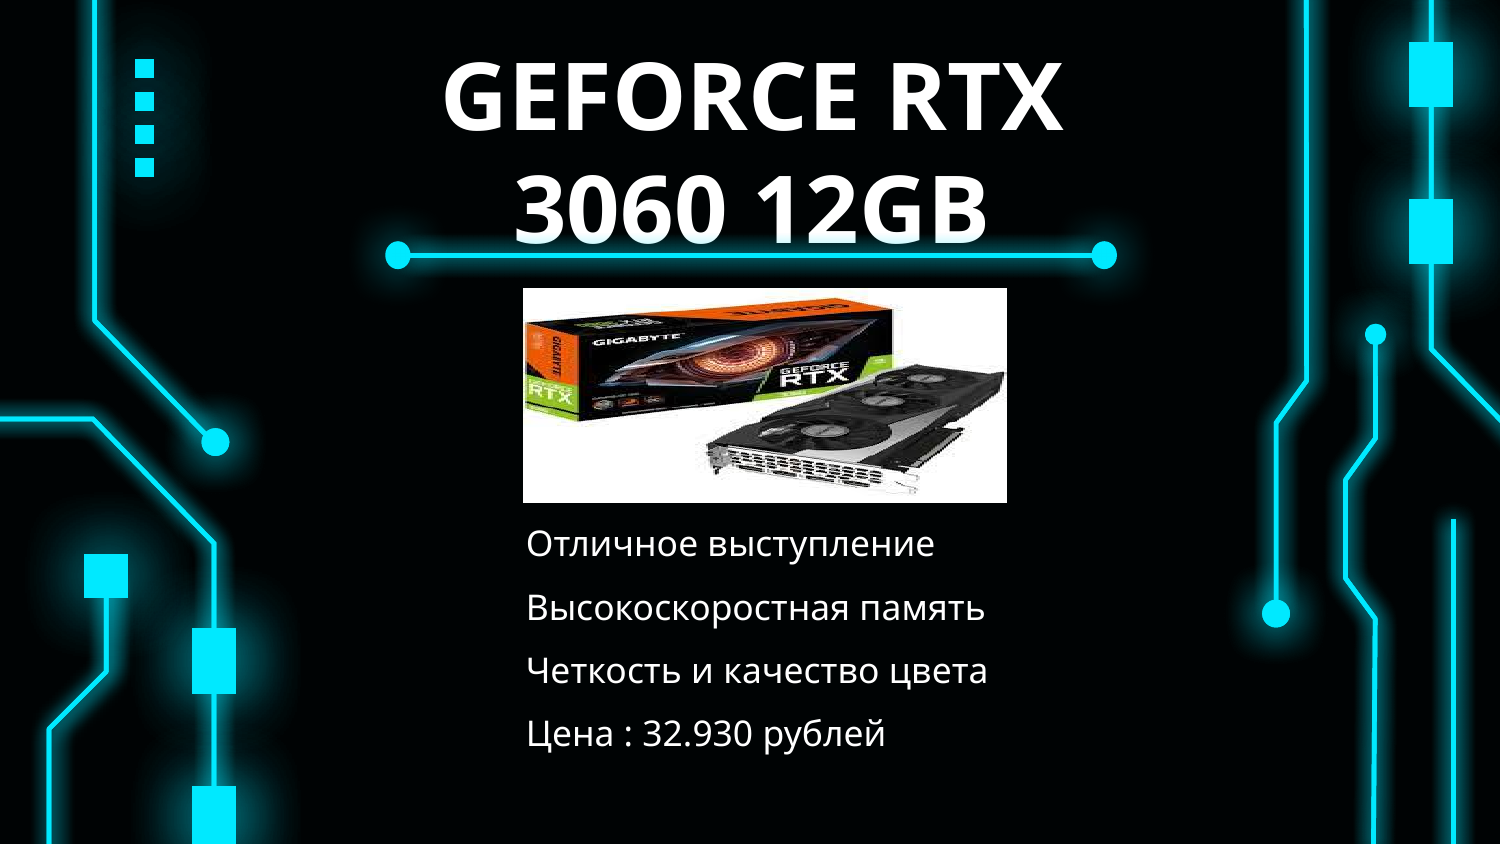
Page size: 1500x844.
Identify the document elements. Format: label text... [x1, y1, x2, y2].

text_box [386, 242, 1116, 268]
subtitle Отличное выступление Высокоскоростная память Четкость и качество цвета Цена : 32.930 рублей [510, 506, 1175, 721]
picture [522, 287, 1008, 504]
title GEFORCE RTX 3060 12GB [386, 22, 1118, 140]
